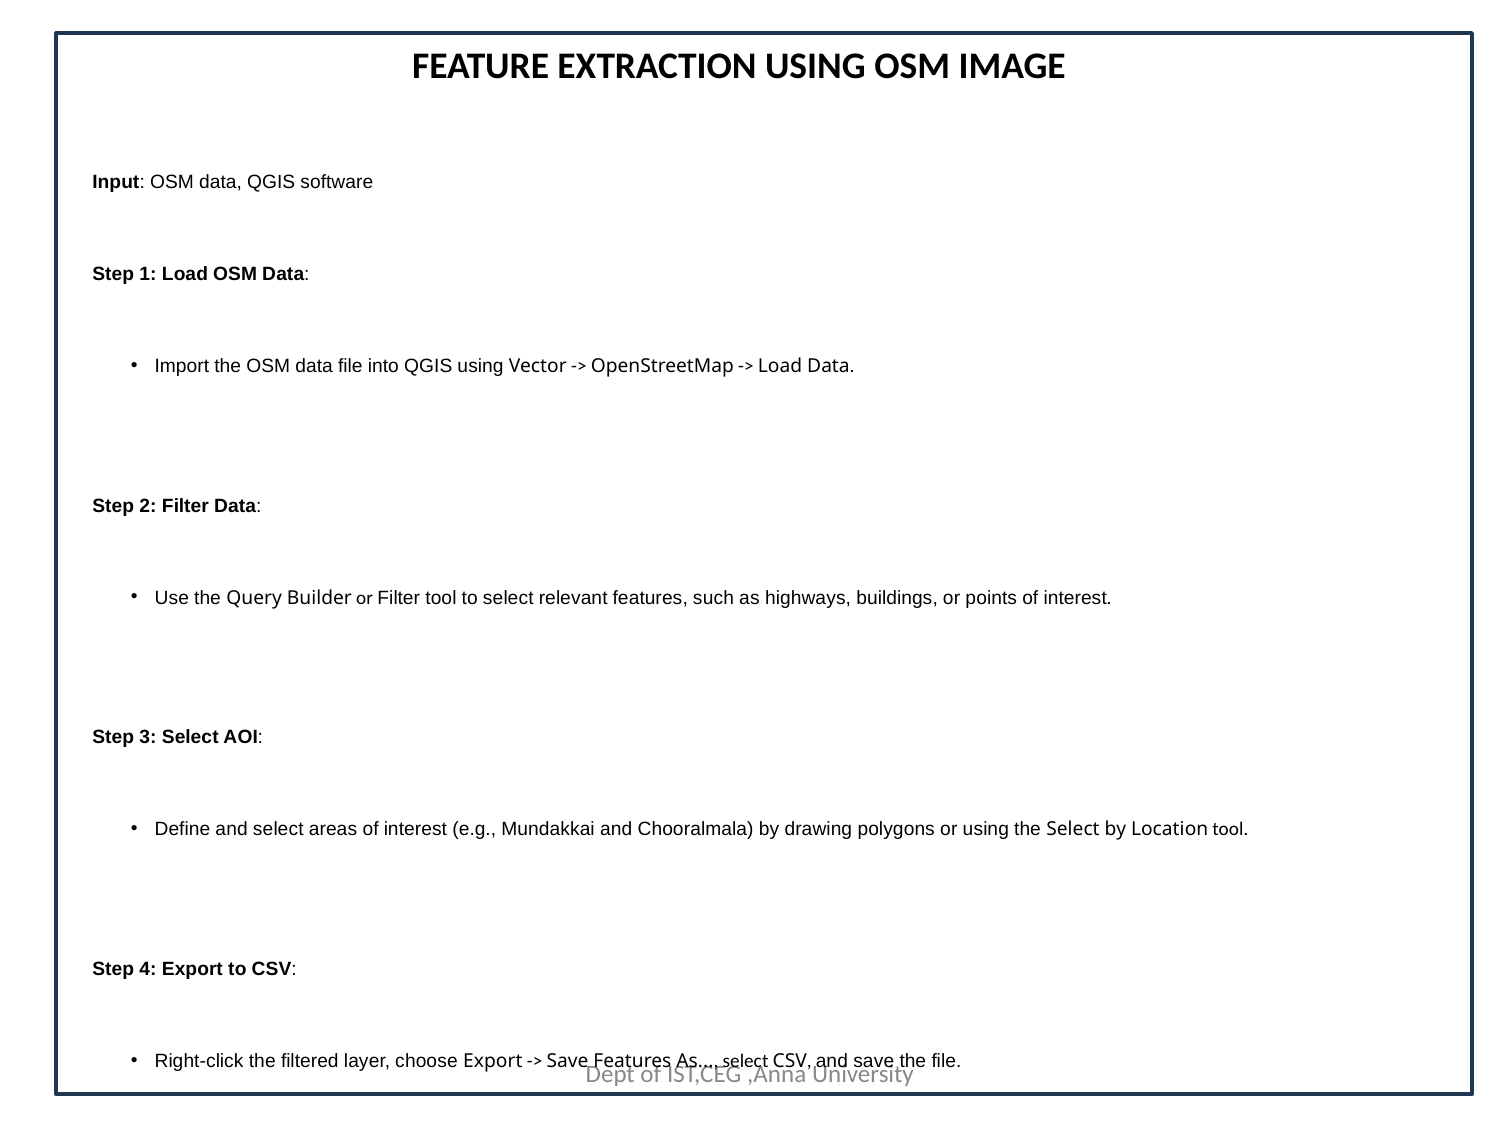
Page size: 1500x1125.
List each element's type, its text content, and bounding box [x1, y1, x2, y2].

text_box FEATURE EXTRACTION USING OSM IMAGE [294, 33, 1226, 93]
text_box [56, 33, 1472, 1095]
list Input: OSM data, QGIS software Step 1: Load OSM Data: Import the OSM data file into QGIS using Vector -> OpenStreetMap -> Load Data. Step 2: Filter Data: Use the Query Builder or Filter tool to select relevant features, such as highways, buildings, or points of interest. Step 3: Select AOI: Define and select areas of interest (e.g., Mundakkai and Chooralmala) by drawing polygons or using the Select by Location tool. Step 4: Export to CSV: Right-click the filtered layer, choose Export -> Save Features As..., select CSV, and save the file. Output: CSV File: Contains detailed data (highways, buildings, etc.) for the specified areas [84, 166, 1436, 1036]
